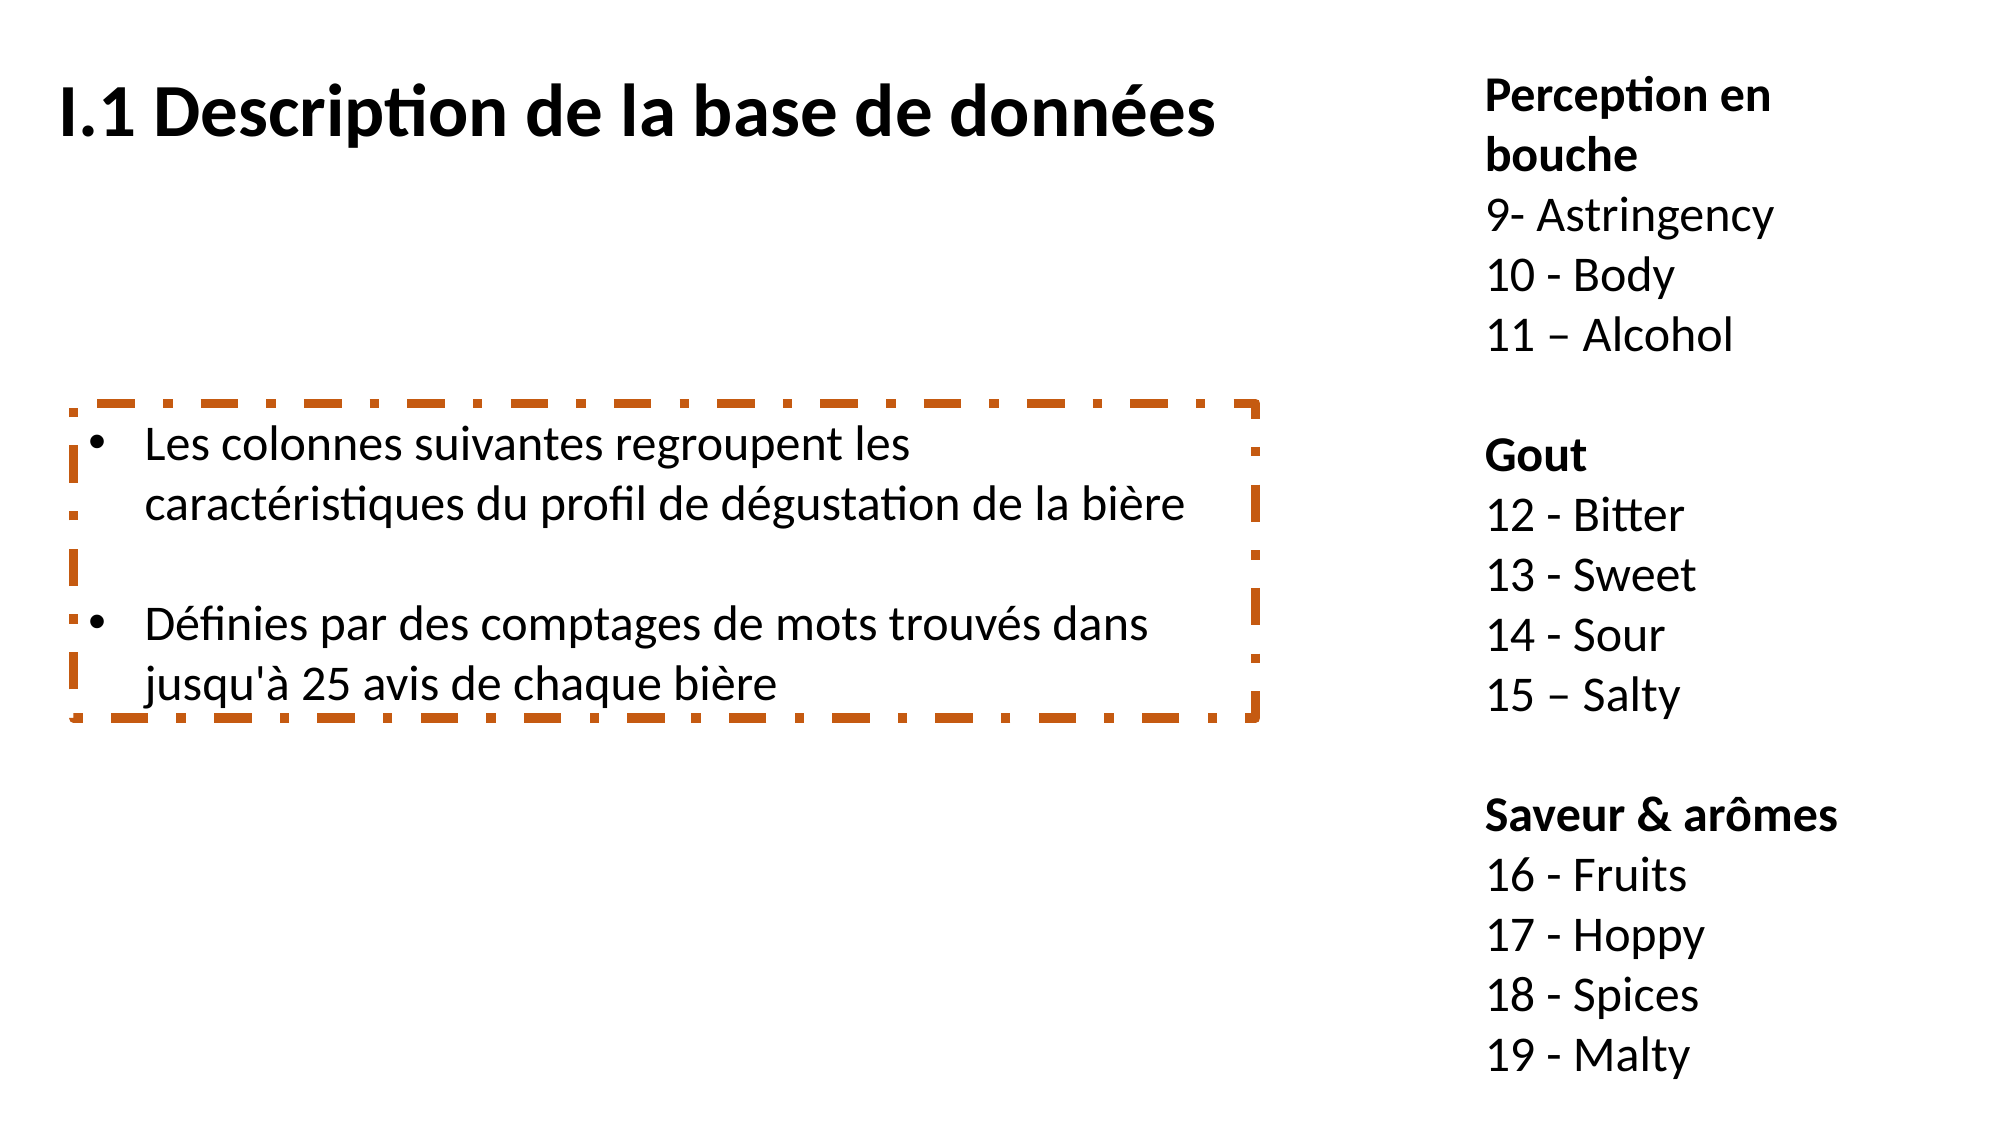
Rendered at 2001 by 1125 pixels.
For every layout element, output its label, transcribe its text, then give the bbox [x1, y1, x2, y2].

text_box Perception en bouche 9- Astringency 10 - Body 11 – Alcohol Gout 12 - Bitter 13 - Sweet 14 - Sour 15 – Salty Saveur & arômes 16 - Fruits 17 - Hoppy 18 - Spices 19 - Malty [1470, 54, 1860, 1090]
text_box I.1 Description de la base de données [43, 54, 1233, 160]
text_box Les colonnes suivantes regroupent les caractéristiques du profil de dégustation de la bière Définies par des comptages de mots trouvés dans jusqu'à 25 avis de chaque bière [73, 403, 1256, 719]
